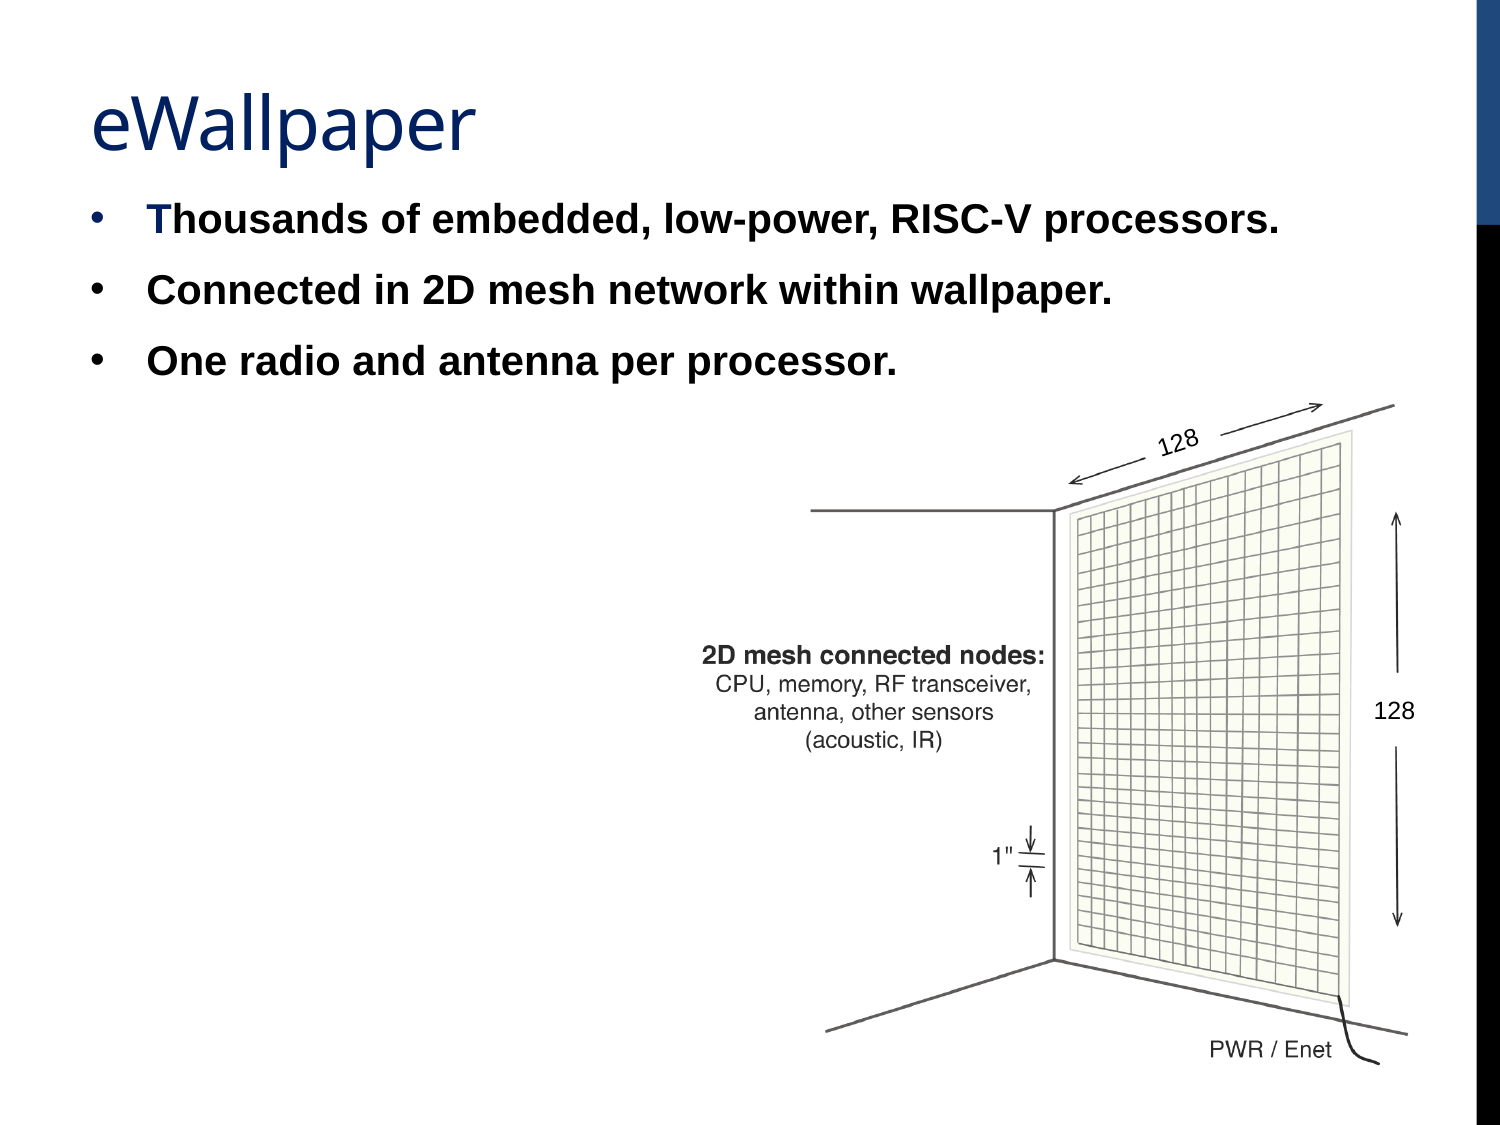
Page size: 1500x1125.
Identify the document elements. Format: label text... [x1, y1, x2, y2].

title eWallpaper [75, 25, 1025, 173]
list Thousands of embedded, low-power, RISC-V processors. Connected in 2D mesh network within wallpaper. One radio and antenna per processor. [75, 184, 1325, 1005]
picture [678, 384, 1439, 1081]
